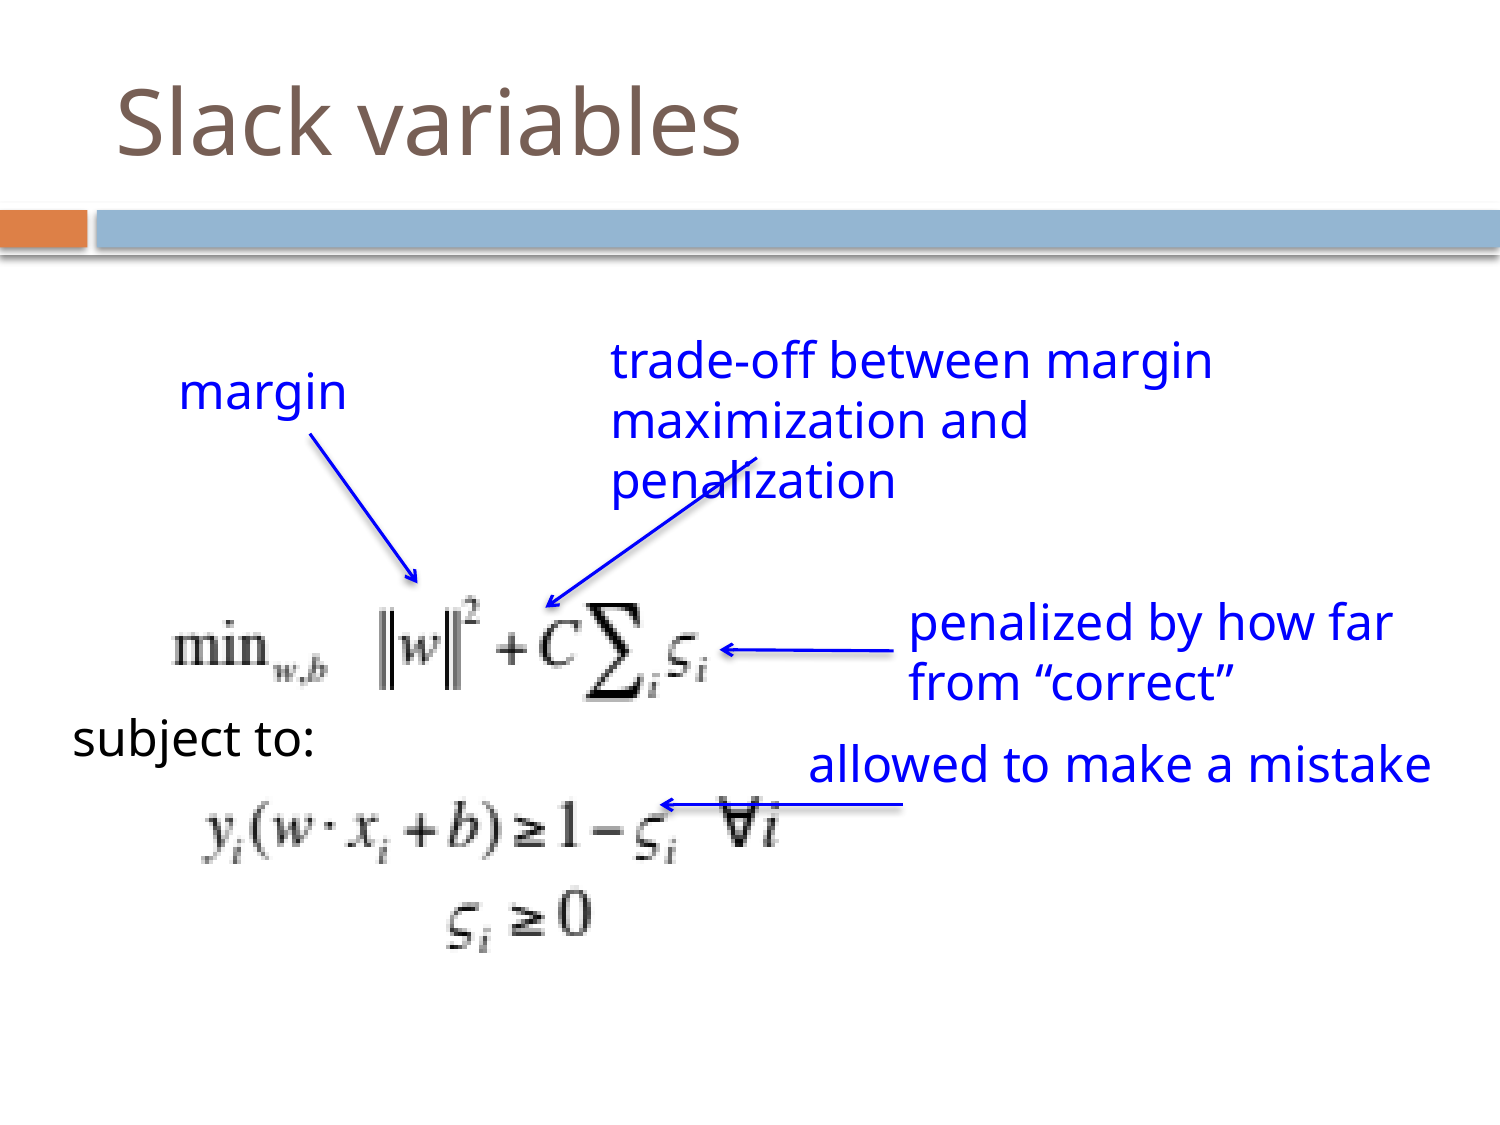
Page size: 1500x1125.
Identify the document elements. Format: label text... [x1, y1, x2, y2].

text_box subject to: [57, 699, 332, 775]
text_box penalized by how far from “correct” [893, 583, 1438, 719]
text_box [544, 457, 758, 608]
title Slack variables [100, 37, 1438, 200]
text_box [194, 784, 787, 874]
text_box margin [163, 352, 374, 427]
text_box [163, 583, 720, 707]
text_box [662, 807, 787, 812]
text_box trade-off between margin maximization and penalization [595, 321, 1327, 517]
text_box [309, 433, 418, 584]
text_box allowed to make a mistake [794, 725, 1448, 801]
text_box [437, 873, 596, 963]
